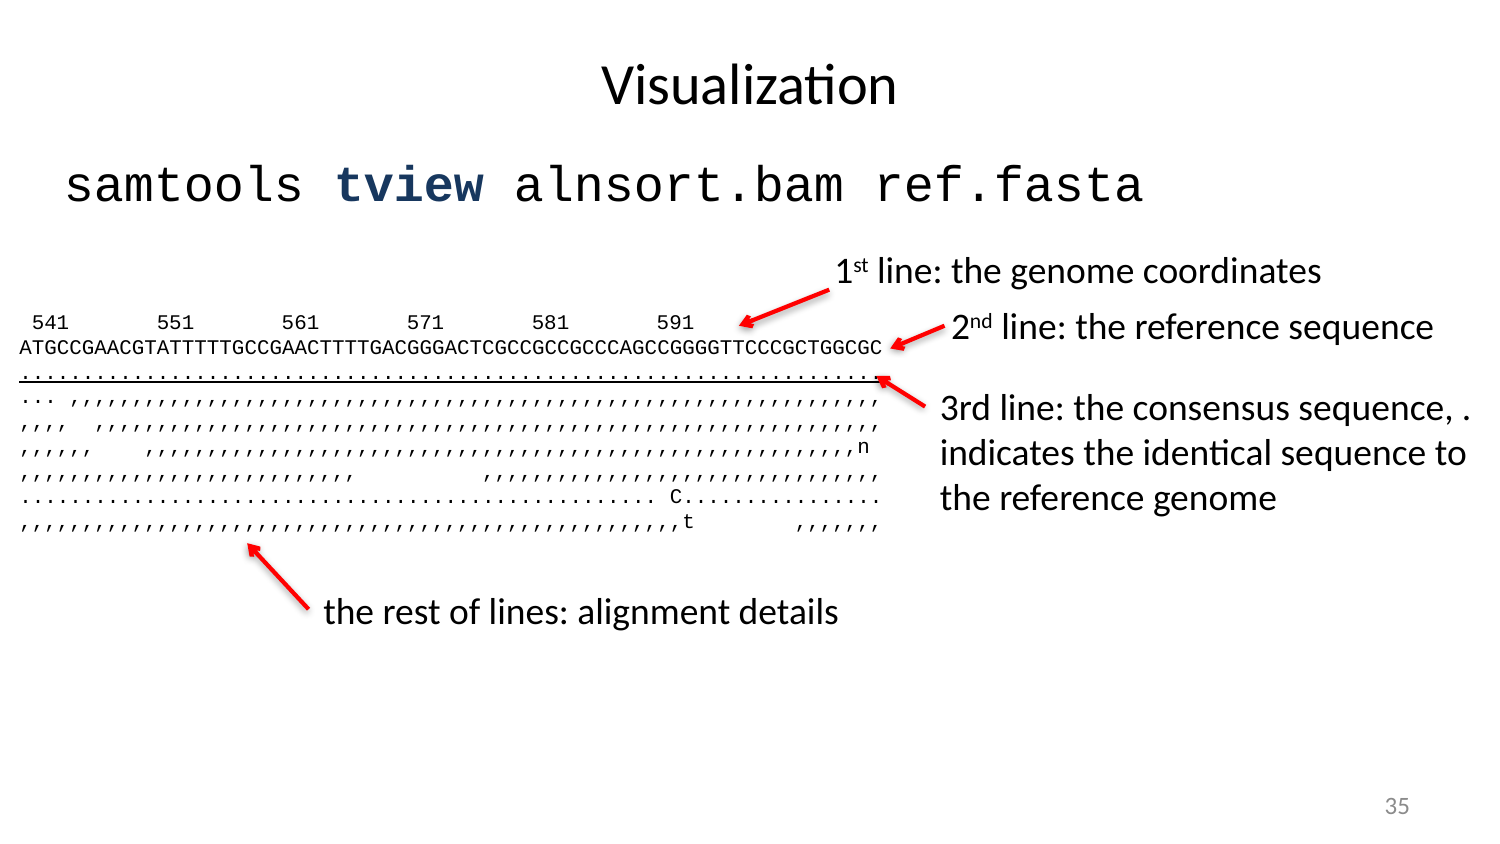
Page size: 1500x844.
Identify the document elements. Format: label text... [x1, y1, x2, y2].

text_box 1st line: the genome coordinates [819, 238, 1364, 299]
title Visualization [75, 33, 1425, 129]
text_box the rest of lines: alignment details [308, 579, 1078, 640]
text_box 3rd line: the consensus sequence, . indicates the identical sequence to the reference genome [925, 376, 1489, 526]
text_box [738, 289, 830, 326]
text_box 541 551 561 571 581 591 ATGCCGAACGTATTTTTGCCGAACTTTTGACGGGACTCGCCGCCGCCCAGCCGGGGTTCCCGCTGGCGC ..................................................................... ... ,,,,,,,,,,,,,,,,,,,,,,,,,,,,,,,,,,,,,,,,,,,,,,,,,,,,,,,,,,,,,,,,, ,,,, ,,,,,,,,,,,,,,,,,,,,,,,,,,,,,,,,,,,,,,,,,,,,,,,,,,,,,,,,,,,,,,, ,,,,,, ,,,,,,,,,,,,,,,,,,,,,,,,,,,,,,,,,,,,,,,,,,,,,,,,,,,,,,,,,n ,,,,,,,,,,,,,,,,,,,,,,,,,,, ,,,,,,,,,,,,,,,,,,,,,,,,,,,,,,,, ................................................... C................ ,,,,,,,,,,,,,,,,,,,,,,,,,,,,,,,,,,,,,,,,,,,,,,,,,,,,,t ,,,,,,, [4, 300, 897, 541]
text_box 2nd line: the reference sequence [936, 294, 1457, 355]
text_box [876, 375, 926, 407]
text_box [889, 325, 945, 349]
list samtools tview alnsort.bam ref.fasta [48, 143, 1279, 232]
slide_number 35 [1074, 782, 1425, 827]
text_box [246, 542, 309, 610]
